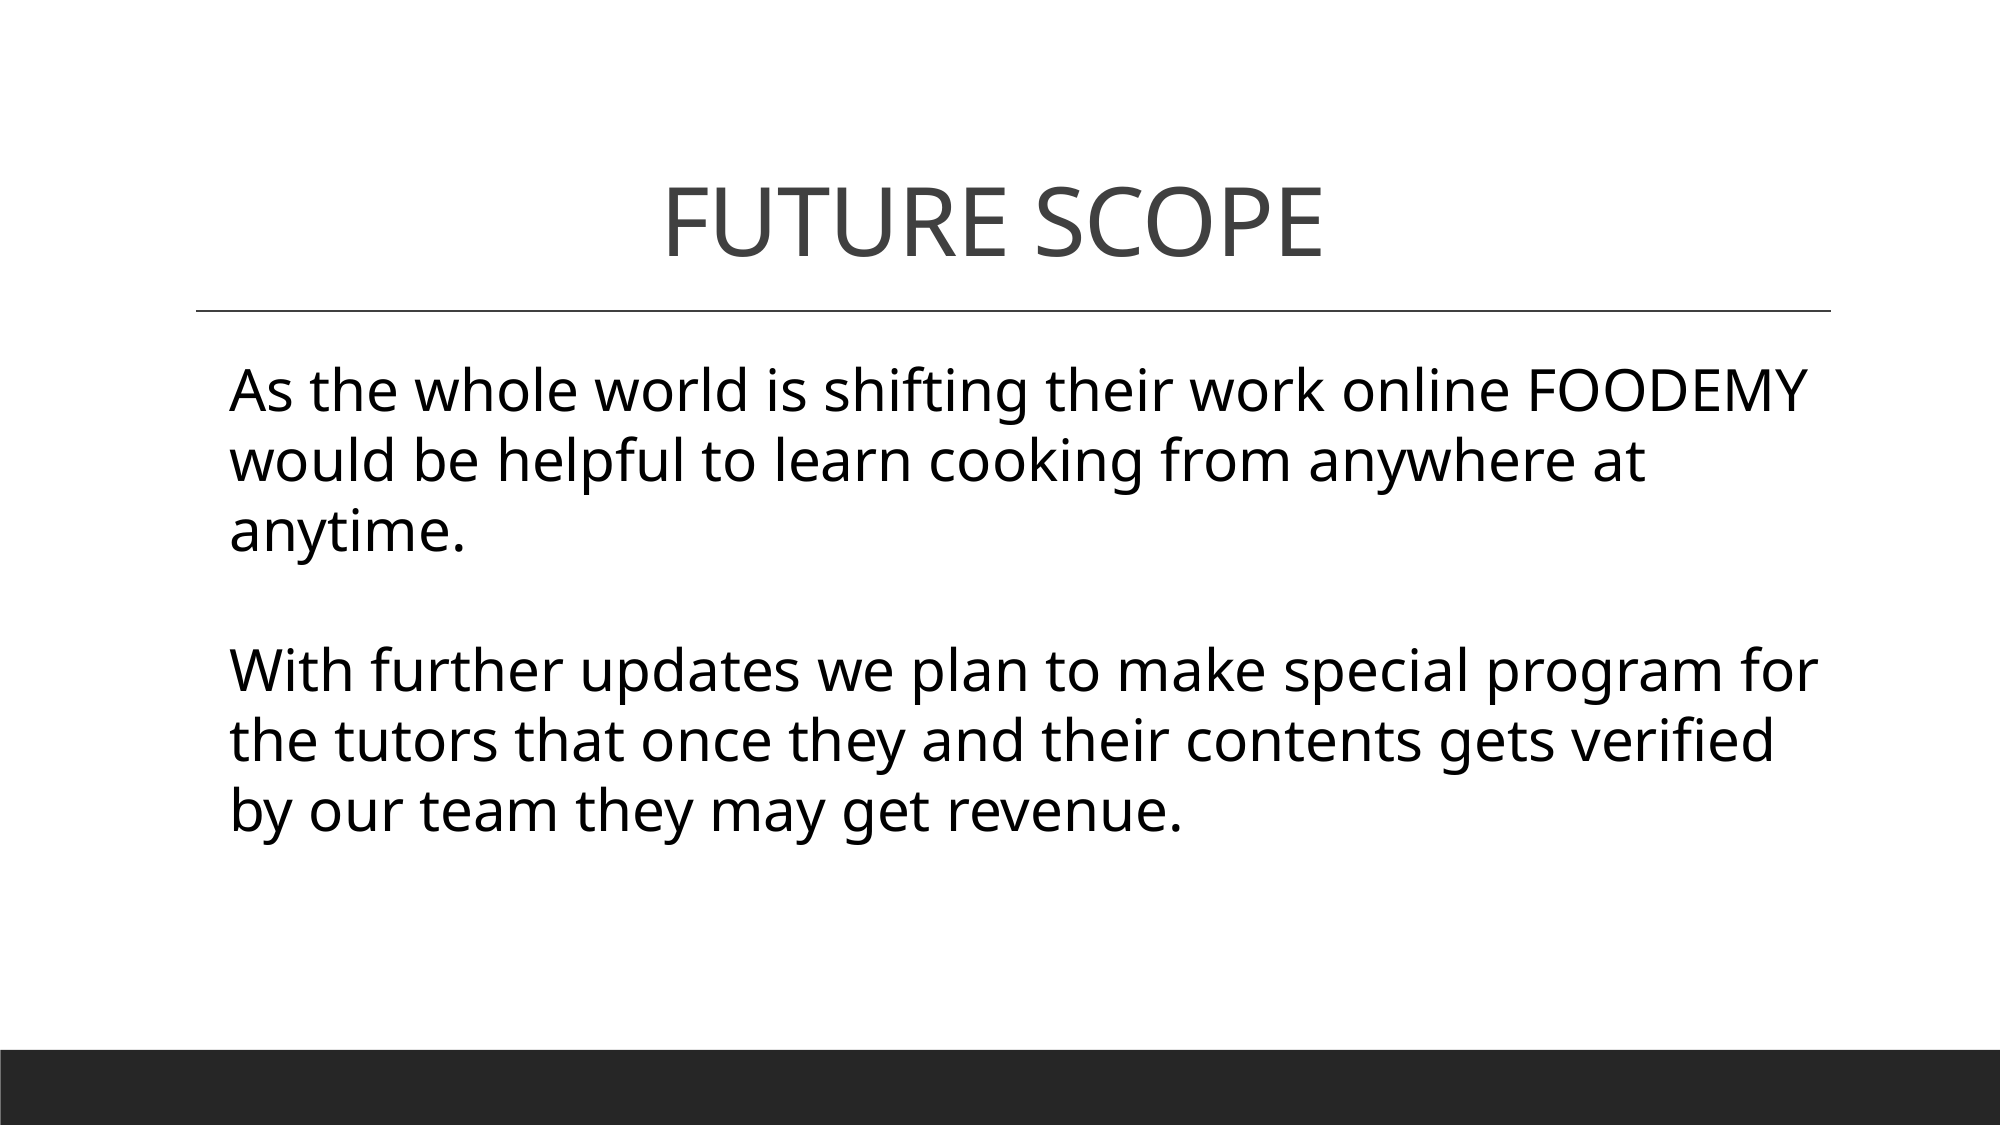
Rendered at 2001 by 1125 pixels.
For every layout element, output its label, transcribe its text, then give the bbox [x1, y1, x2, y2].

title FUTURE SCOPE [180, 47, 1830, 285]
text_box As the whole world is shifting their work online FOODEMY would be helpful to learn cooking from anywhere at anytime. With further updates we plan to make special program for the tutors that once they and their contents gets verified by our team they may get revenue. [214, 345, 1843, 896]
list [180, 345, 1830, 963]
